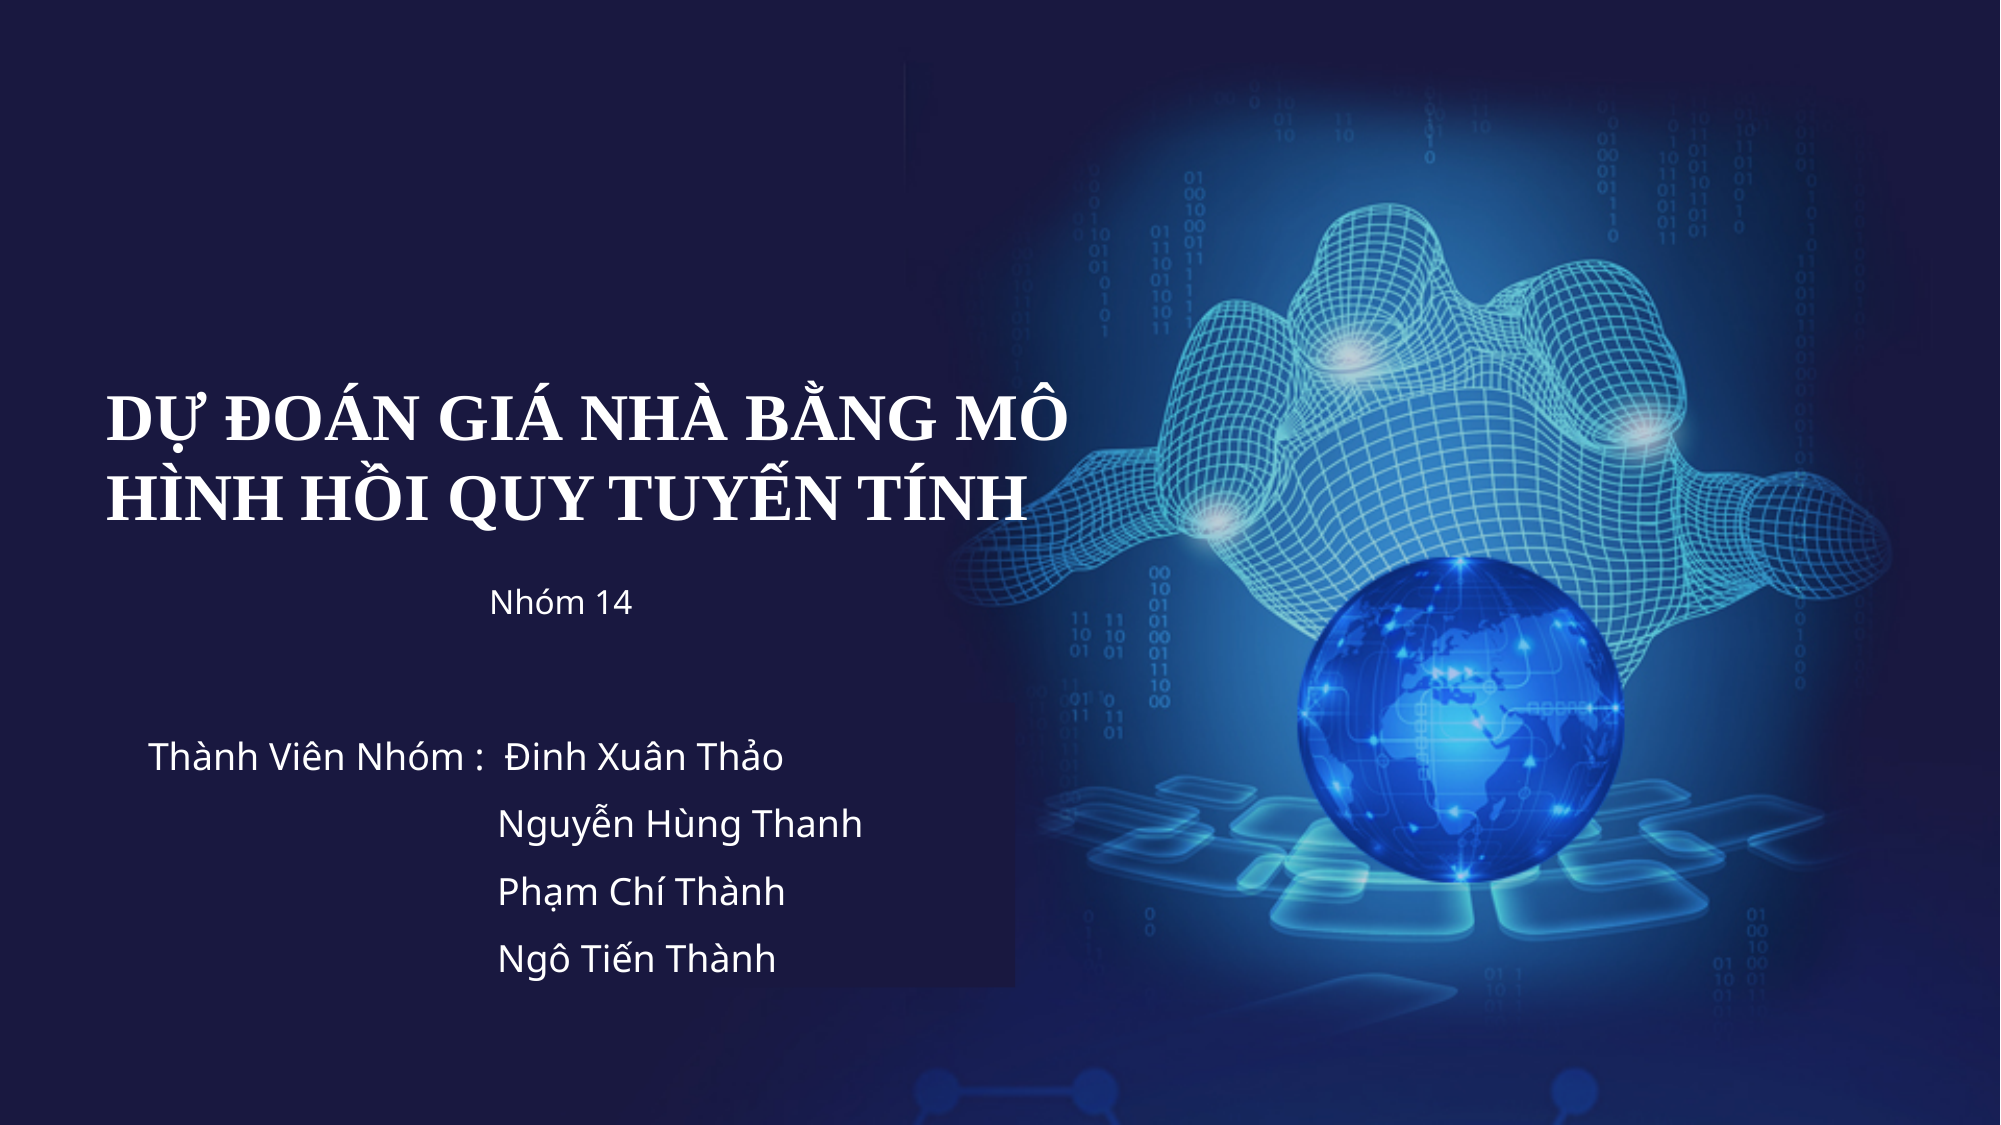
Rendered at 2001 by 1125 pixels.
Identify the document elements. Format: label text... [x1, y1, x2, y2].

text_box Thành Viên Nhóm : Đinh Xuân Thảo Nguyễn Hùng Thanh Phạm Chí Thành Ngô Tiến Thành [133, 702, 1016, 988]
text_box DỰ ĐOÁN GIÁ NHÀ BẰNG MÔ HÌNH HỒI QUY TUYẾN TÍNH [91, 366, 1197, 542]
picture [0, 0, 2000, 1125]
text_box Nhóm 14 [135, 561, 969, 629]
